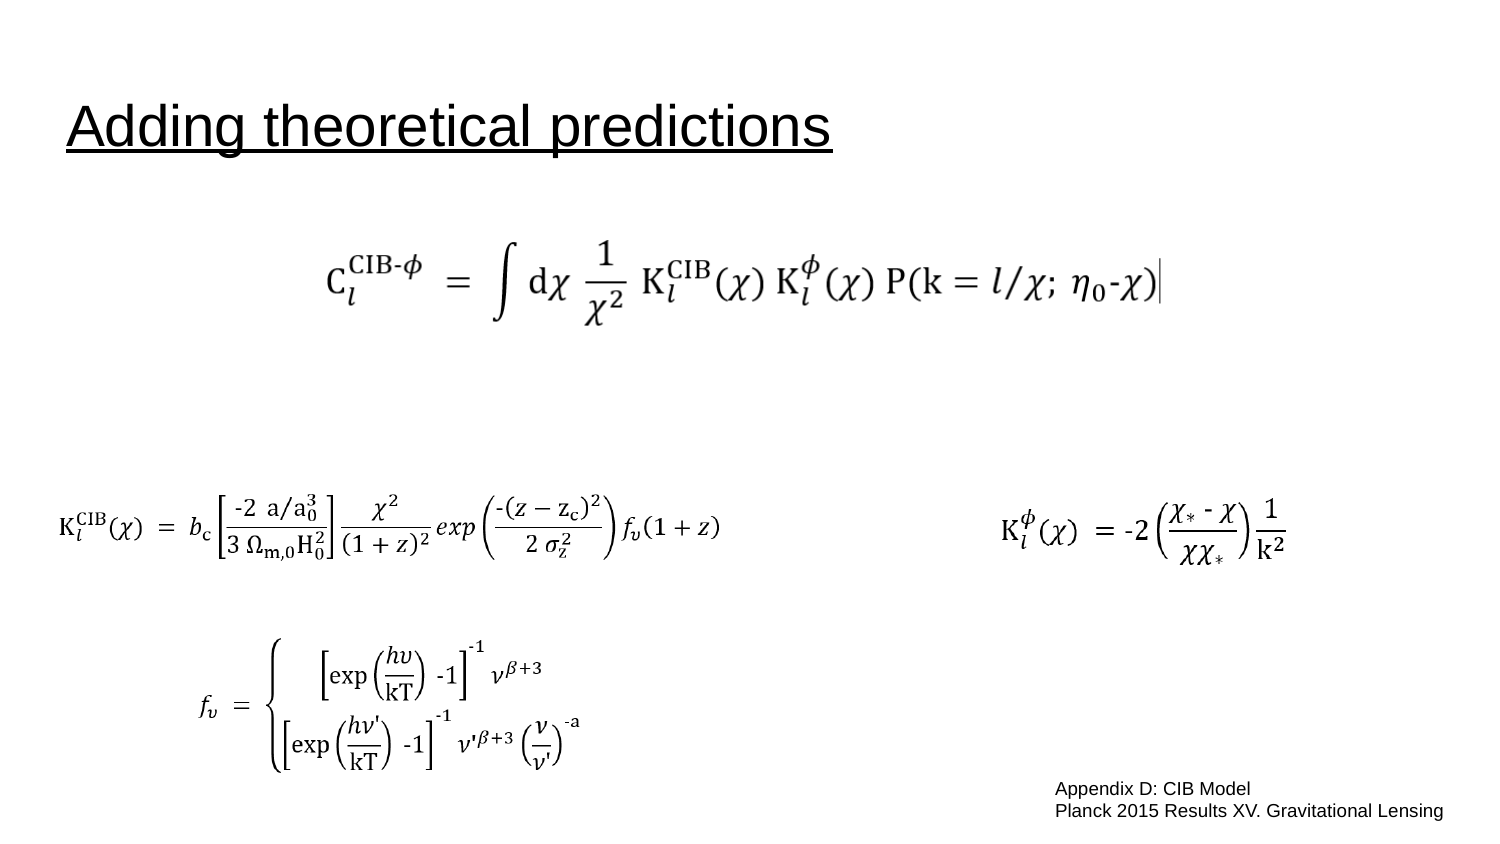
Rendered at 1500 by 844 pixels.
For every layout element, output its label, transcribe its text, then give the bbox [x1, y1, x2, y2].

title Adding theoretical predictions [51, 72, 1449, 167]
picture [971, 465, 1326, 588]
picture [299, 215, 1201, 355]
text_box Appendix D: CIB Model Planck 2015 Results XV. Gravitational Lensing [1039, 761, 1500, 844]
picture [50, 465, 753, 810]
